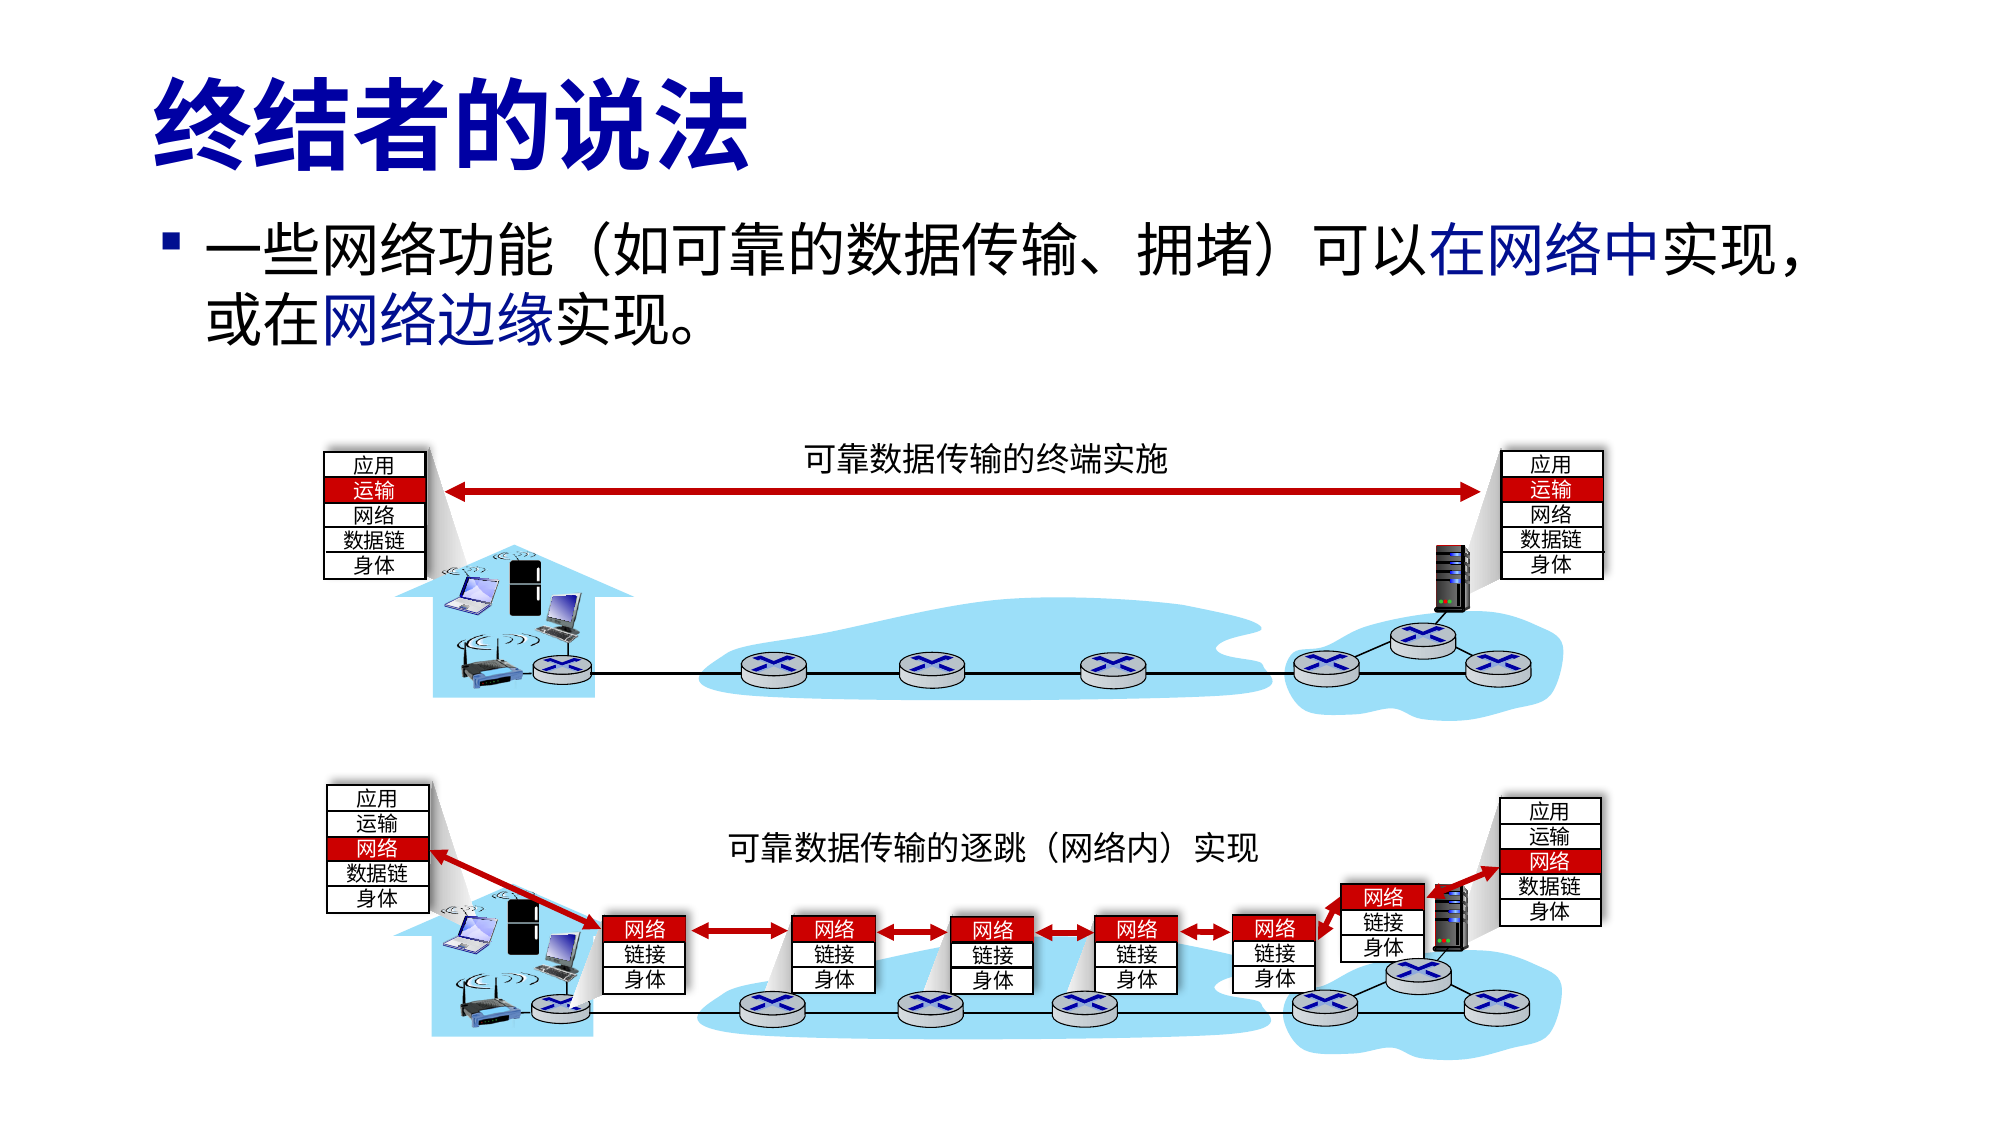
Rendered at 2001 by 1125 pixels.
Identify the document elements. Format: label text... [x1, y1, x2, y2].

text_box 一些网络功能（如可靠的数据传输、拥堵）可以在网络中实现，或在网络边缘实现。 [143, 206, 1862, 361]
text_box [310, 778, 1617, 1061]
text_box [307, 431, 1619, 722]
title 终结者的说法 [137, 56, 1863, 204]
